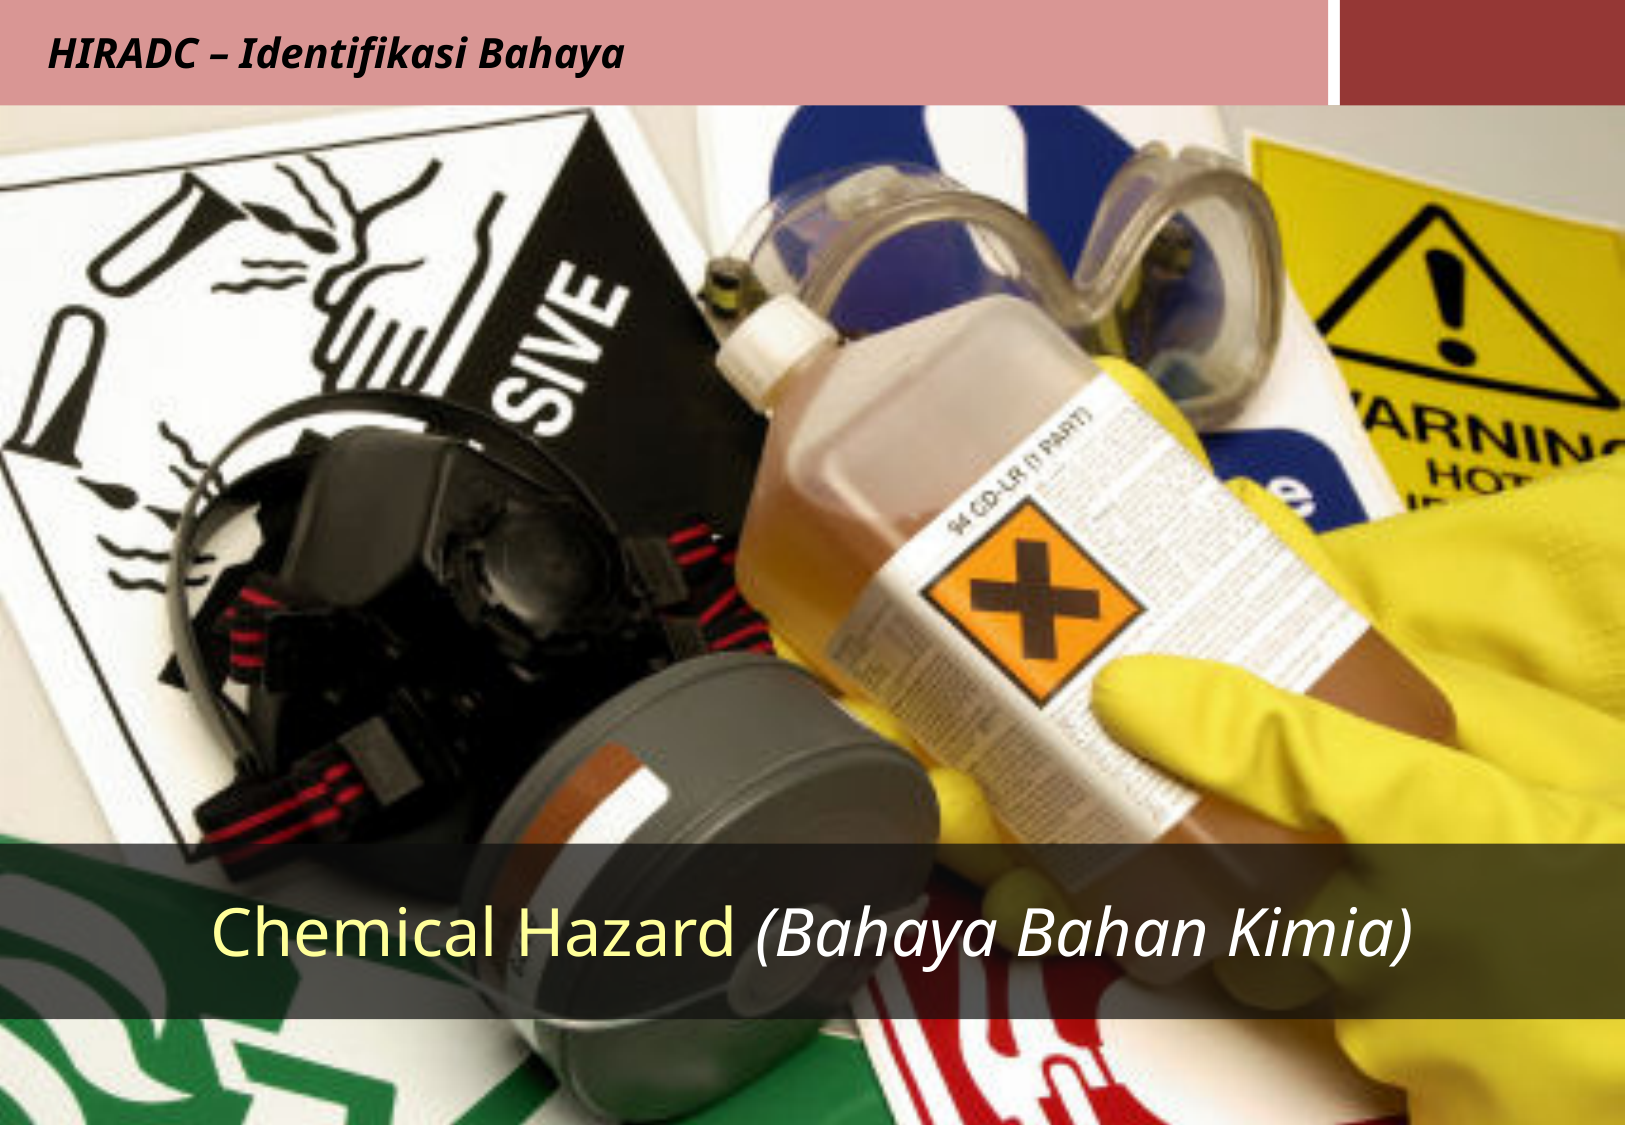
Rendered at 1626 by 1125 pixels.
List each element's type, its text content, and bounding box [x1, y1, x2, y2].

text_box [0, 0, 1329, 104]
text_box [1339, 0, 1625, 105]
text_box HIRADC – Identifikasi Bahaya [32, 19, 730, 84]
picture [0, 105, 1625, 1125]
